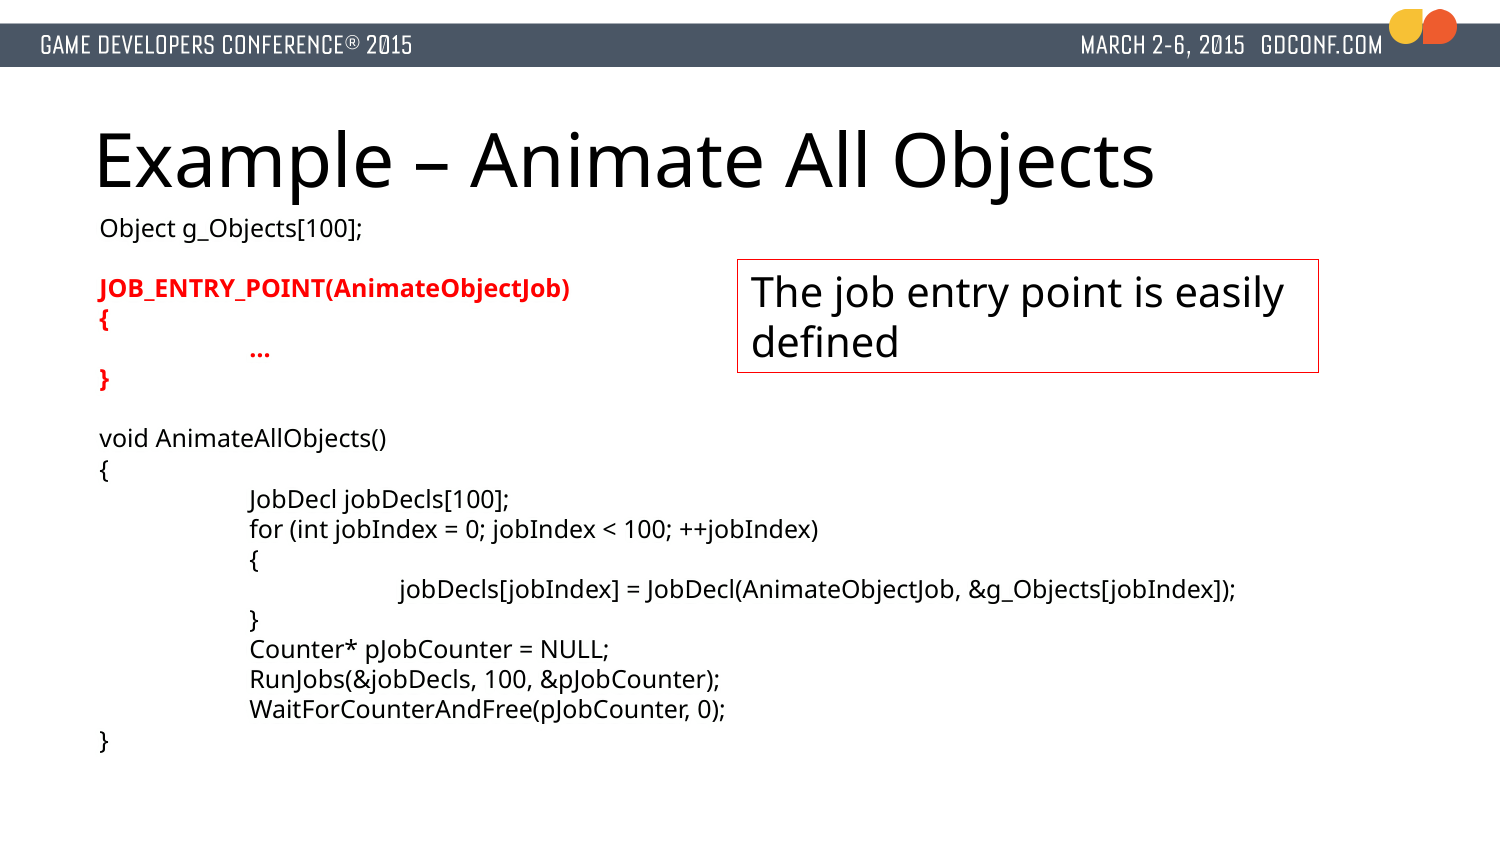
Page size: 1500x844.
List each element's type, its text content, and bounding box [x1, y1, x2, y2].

list Object g_Objects[100]; JOB_ENTRY_POINT(AnimateObjectJob) { … } void AnimateAllObjects() { JobDecl jobDecls[100]; for (int jobIndex = 0; jobIndex < 100; ++jobIndex) { jobDecls[jobIndex] = JobDecl(AnimateObjectJob, &g_Objects[jobIndex]); } Counter* pJobCounter = NULL; RunJobs(&jobDecls, 100, &pJobCounter); WaitForCounterAndFree(pJobCounter, 0); } [93, 209, 1452, 749]
picture [0, 9, 1500, 67]
title Example – Animate All Objects [87, 109, 1413, 238]
text_box The job entry point is easily defined [737, 259, 1319, 373]
